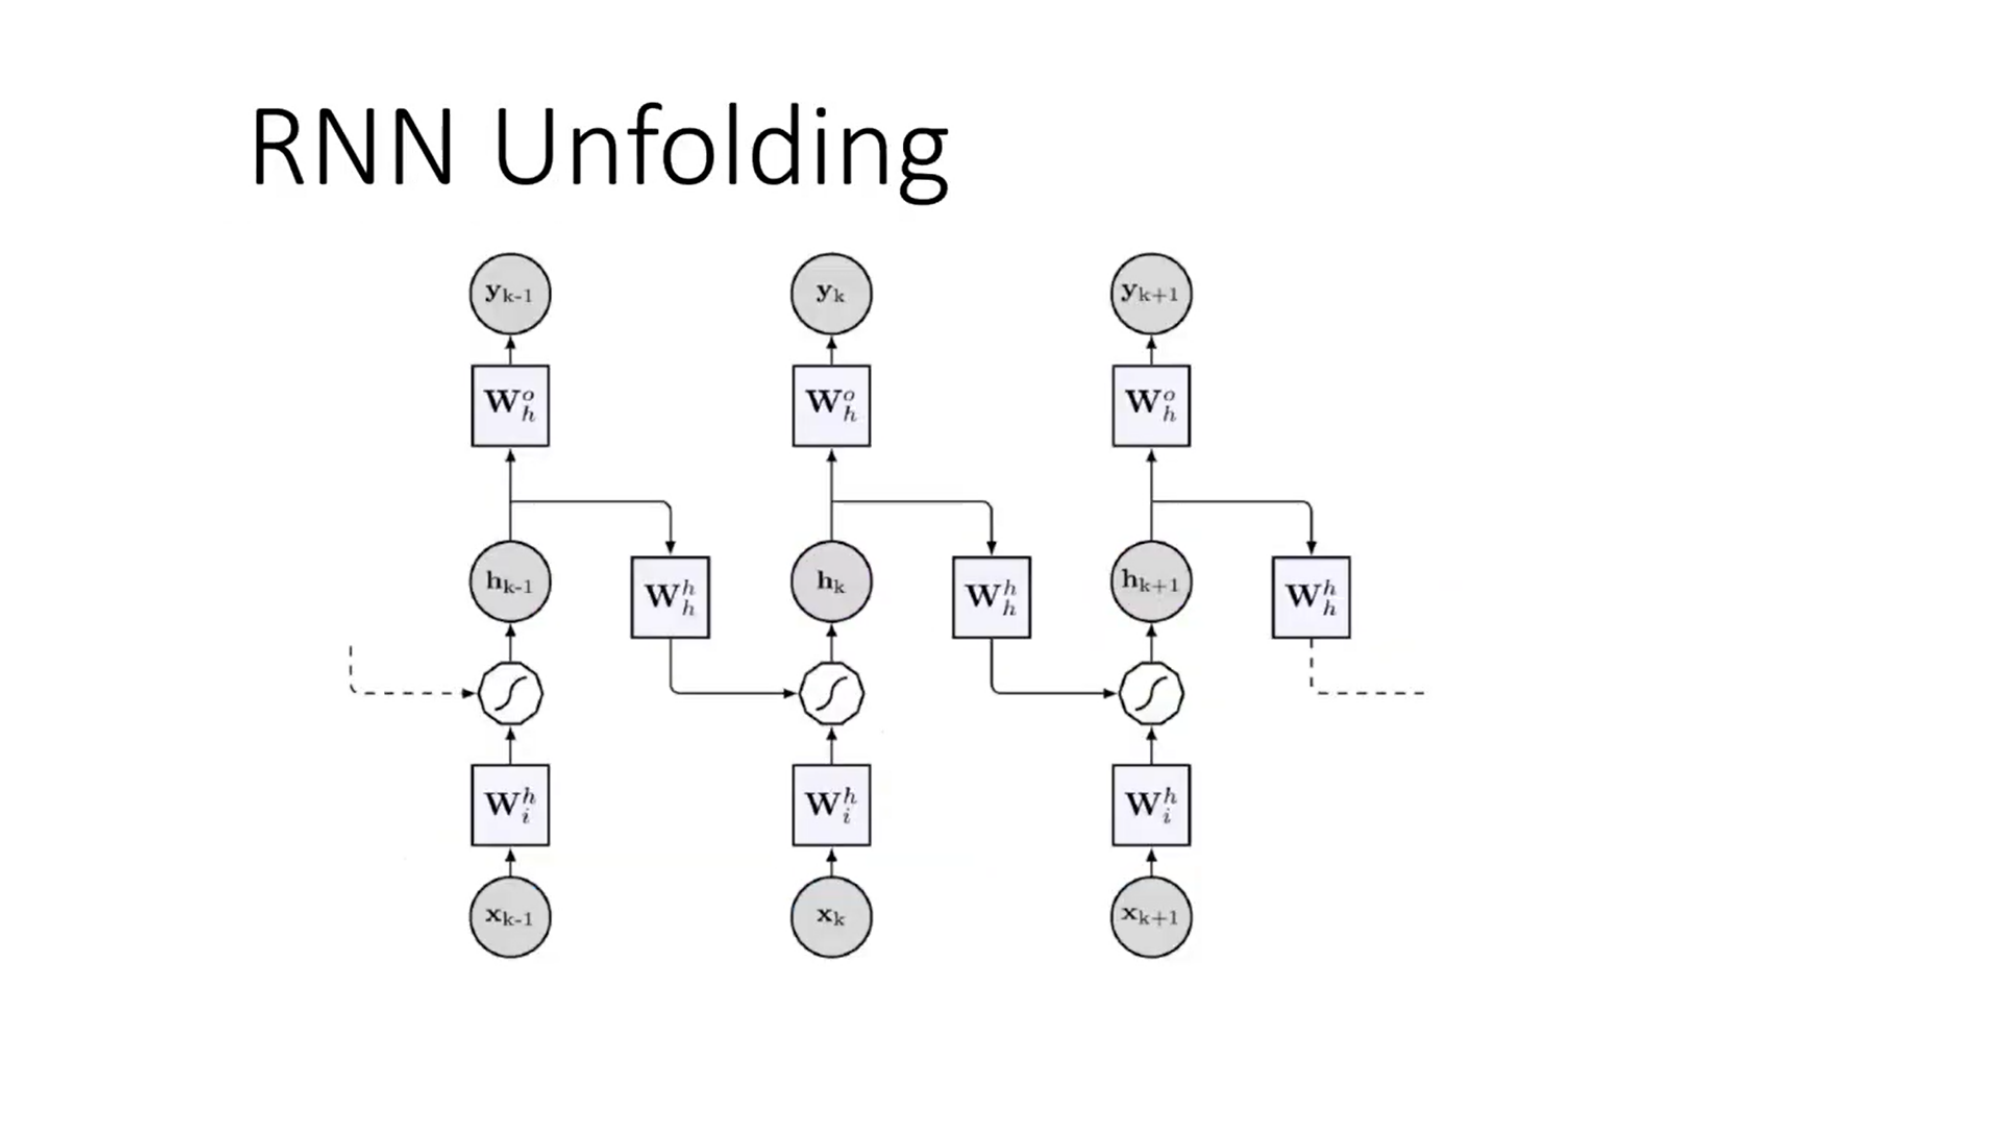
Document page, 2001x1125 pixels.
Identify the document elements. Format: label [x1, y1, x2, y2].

picture [73, 80, 1826, 1045]
